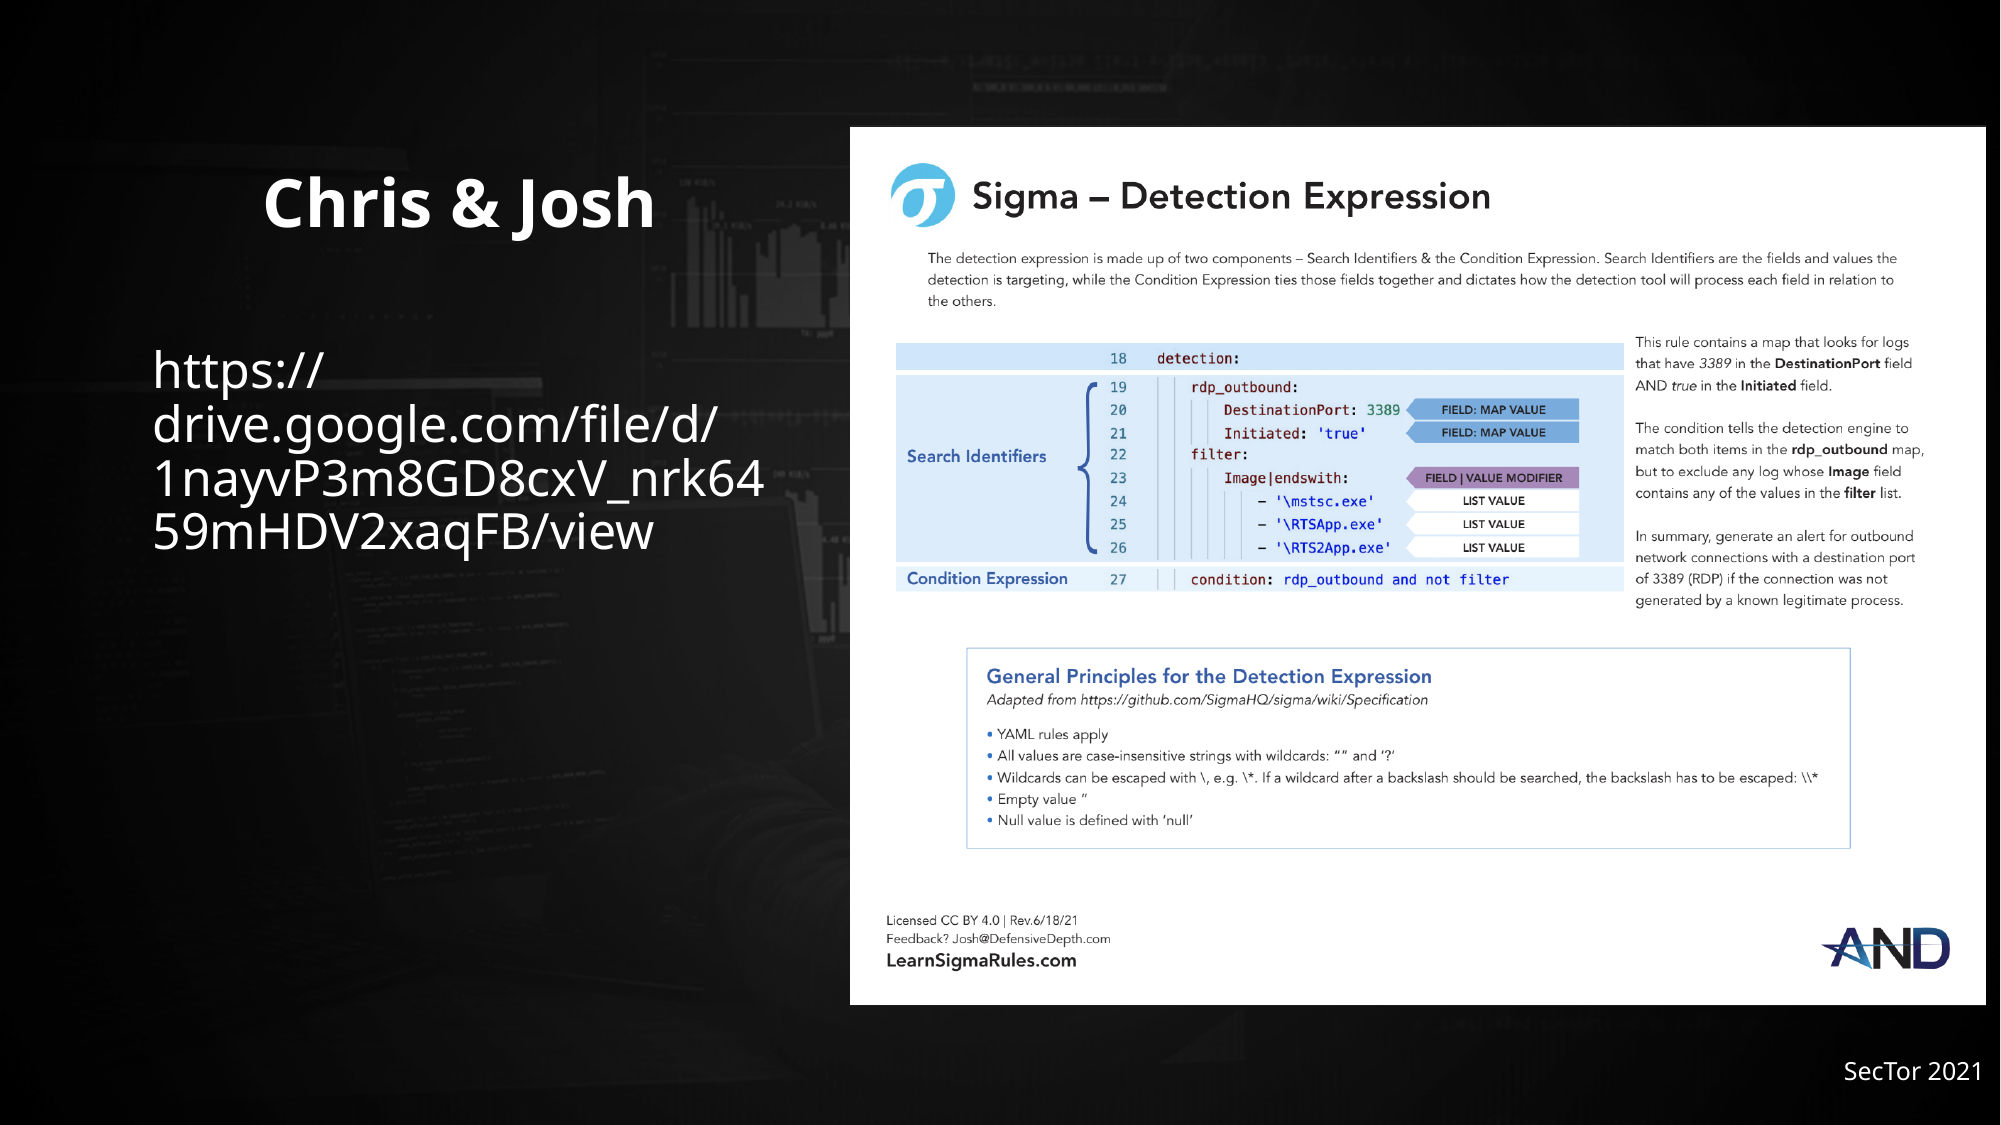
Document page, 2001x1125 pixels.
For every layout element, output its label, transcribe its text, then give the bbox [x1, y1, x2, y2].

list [850, 125, 1986, 1006]
footer SecTor 2021 [1325, 1042, 2000, 1103]
list https://drive.google.com/file/d/1nayvP3m8GD8cxV_nrk6459mHDV2xaqFB/view [137, 337, 783, 963]
title Chris & Josh [137, 75, 783, 337]
picture [0, 0, 2001, 1125]
